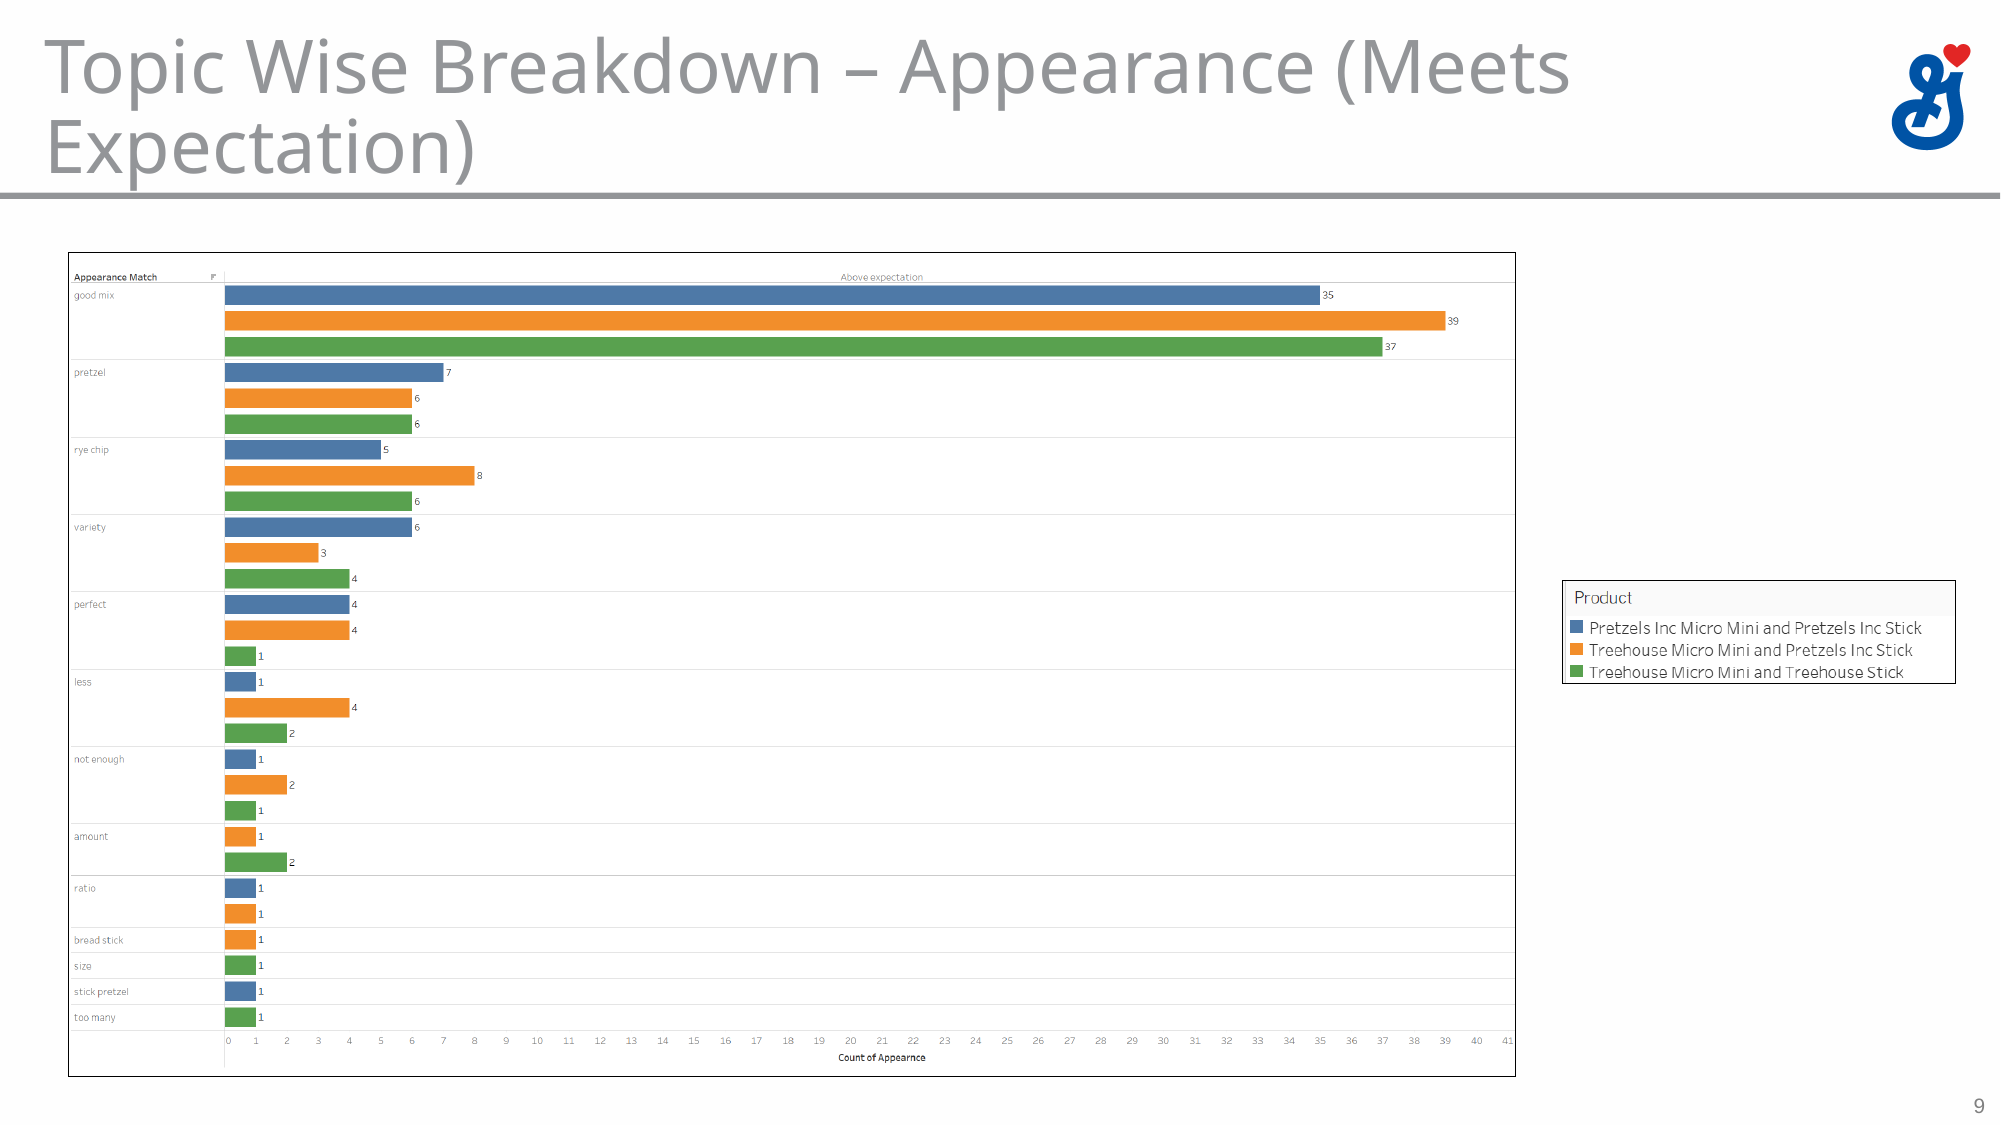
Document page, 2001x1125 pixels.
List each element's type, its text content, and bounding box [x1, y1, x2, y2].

picture [0, 0, 2001, 1125]
title Topic Wise Breakdown – Appearance (Meets Expectation) [29, 21, 1837, 198]
